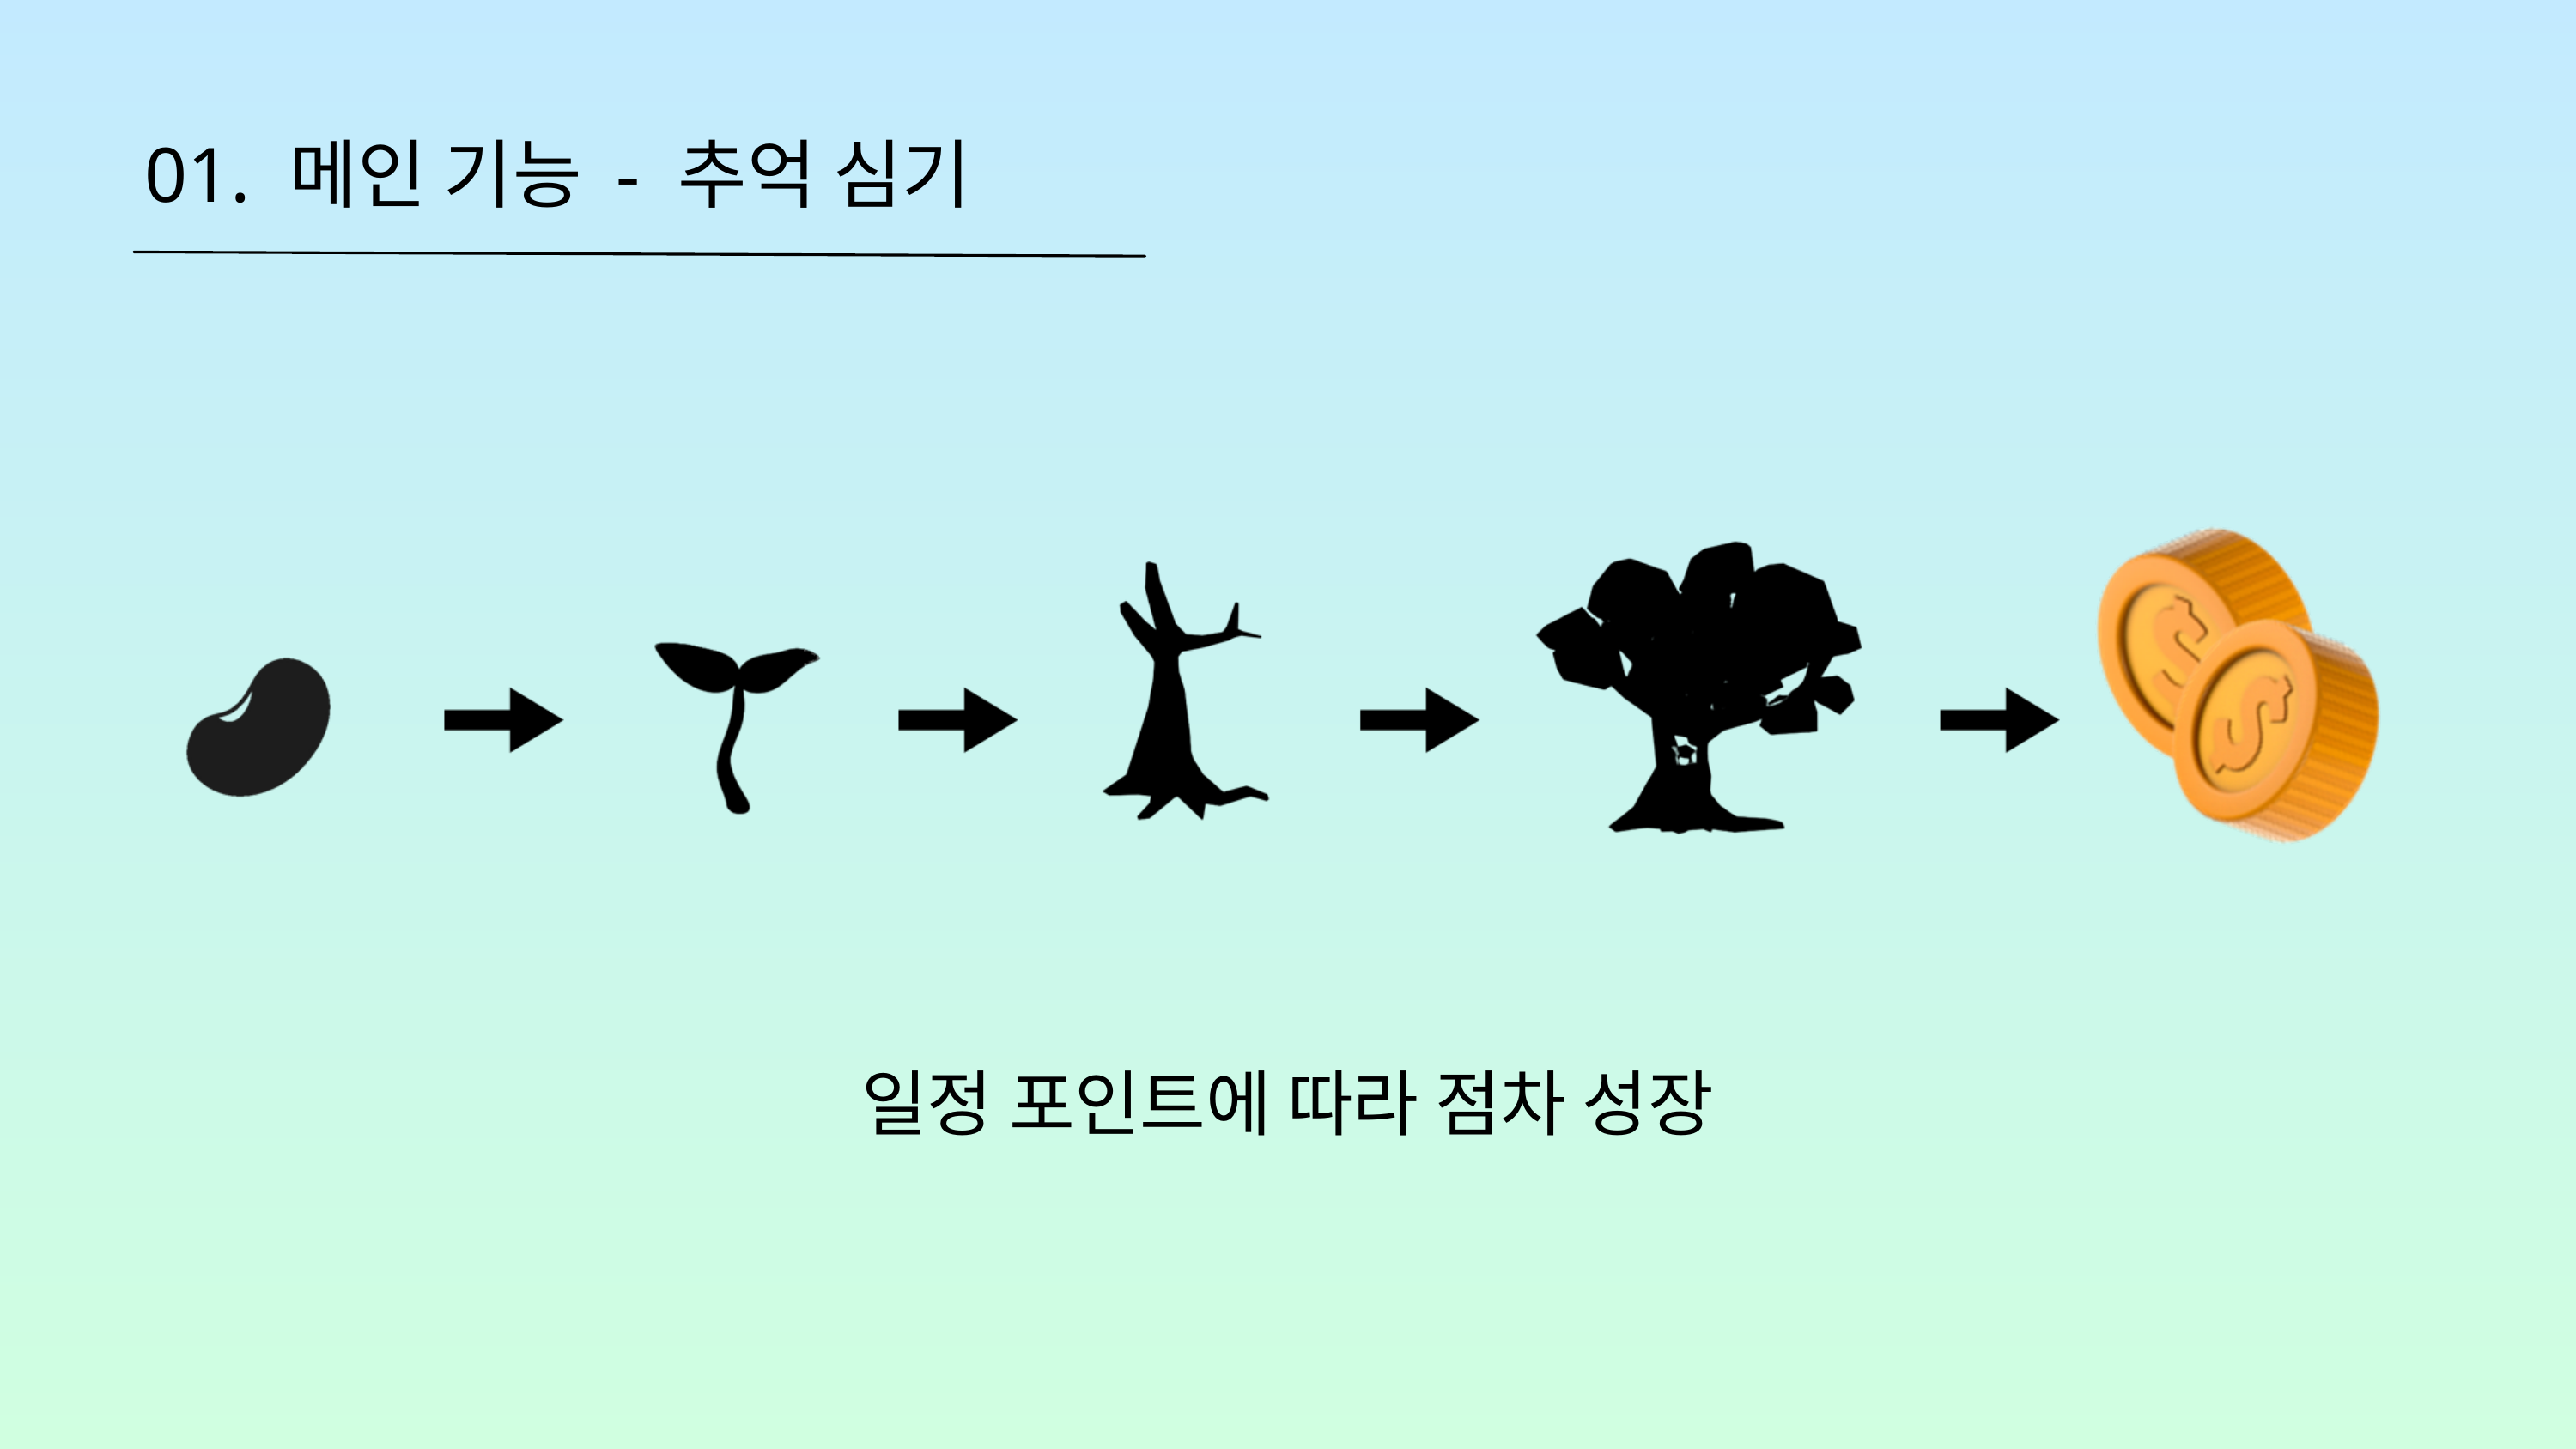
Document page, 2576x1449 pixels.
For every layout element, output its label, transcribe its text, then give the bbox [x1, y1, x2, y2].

text_box 01. 메인 기능 - 추억 심기 [144, 82, 1204, 217]
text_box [91, 480, 2485, 1140]
